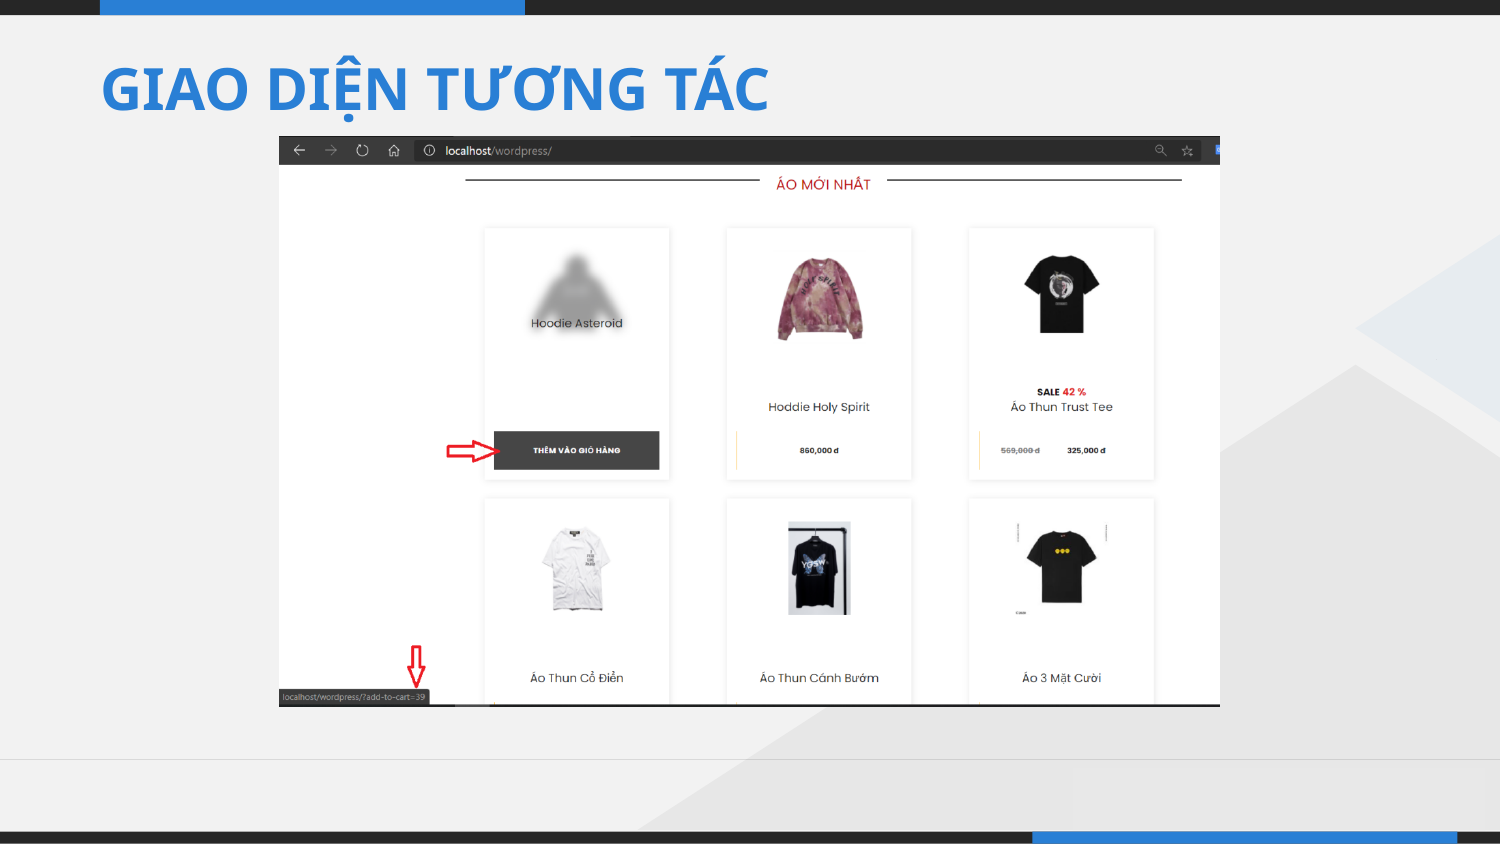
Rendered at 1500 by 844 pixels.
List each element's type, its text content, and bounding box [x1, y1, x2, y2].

title GIAO DIỆN TƯƠNG TÁC [85, 52, 1415, 135]
picture [279, 136, 1221, 708]
text_box [1071, 766, 1487, 832]
